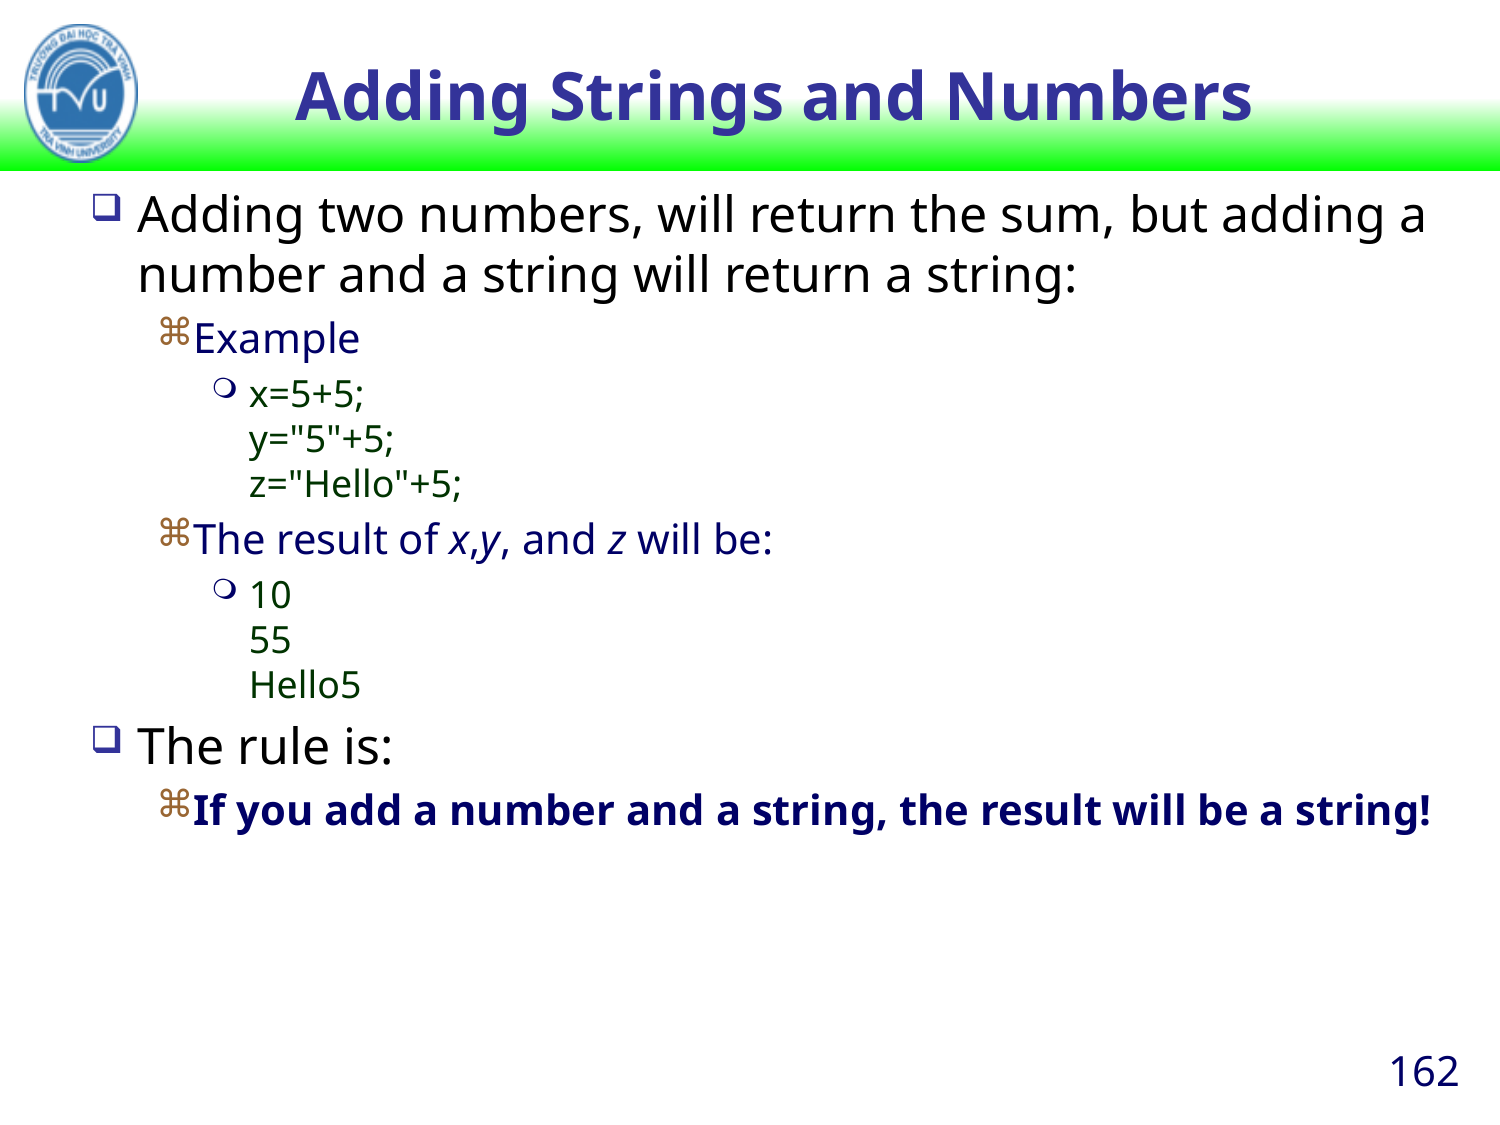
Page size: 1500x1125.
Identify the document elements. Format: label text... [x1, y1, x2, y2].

slide_number 162 [1312, 1037, 1476, 1101]
title Adding Strings and Numbers [74, 24, 1476, 163]
list Adding two numbers, will return the sum, but adding a number and a string will return a string: Example x=5+5; y="5"+5; z="Hello"+5; The result of x,y, and z will be: 10 55 Hello5 The rule is: If you add a number and a string, the result will be a string! [74, 174, 1476, 1051]
picture [24, 24, 74, 163]
